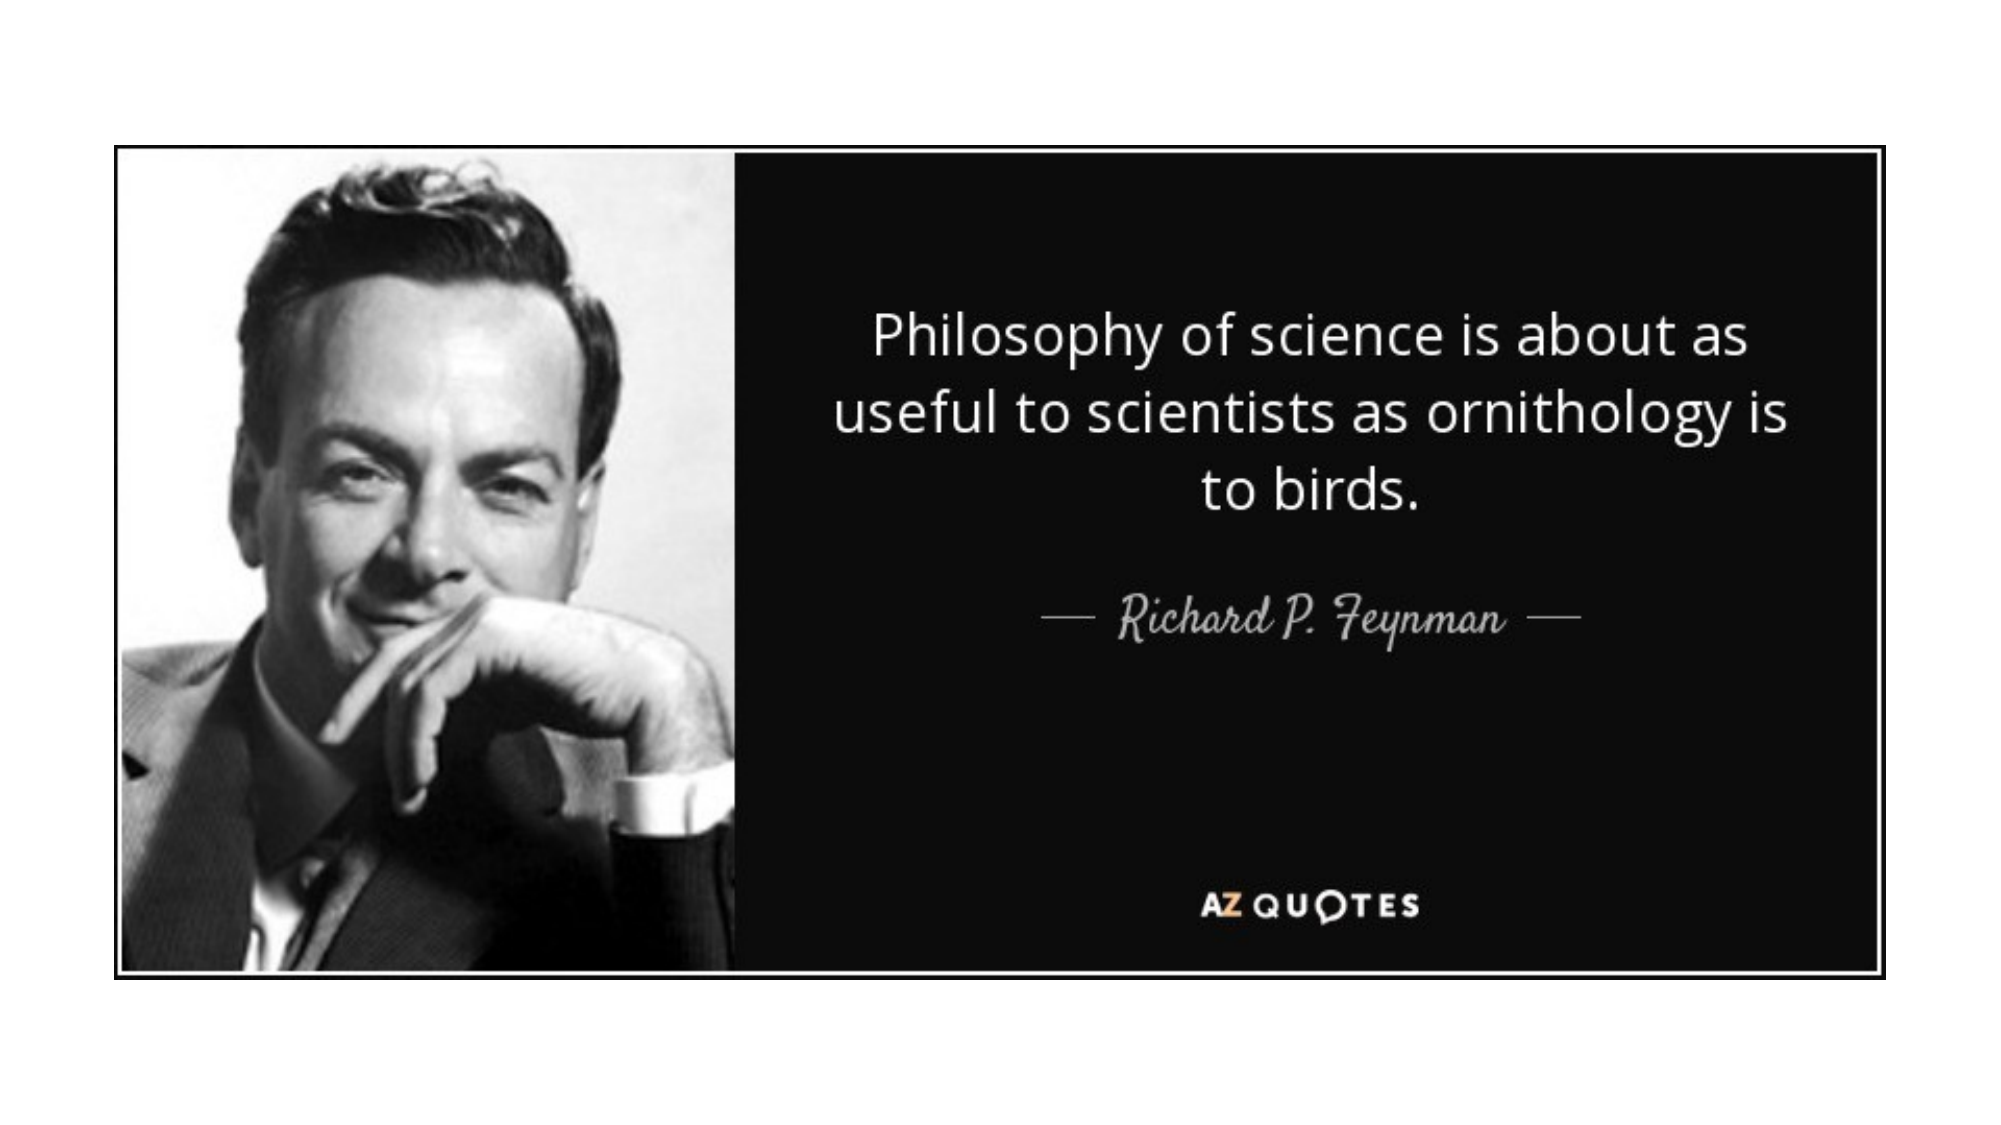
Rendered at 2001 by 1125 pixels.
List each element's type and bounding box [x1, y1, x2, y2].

picture [114, 145, 1886, 980]
